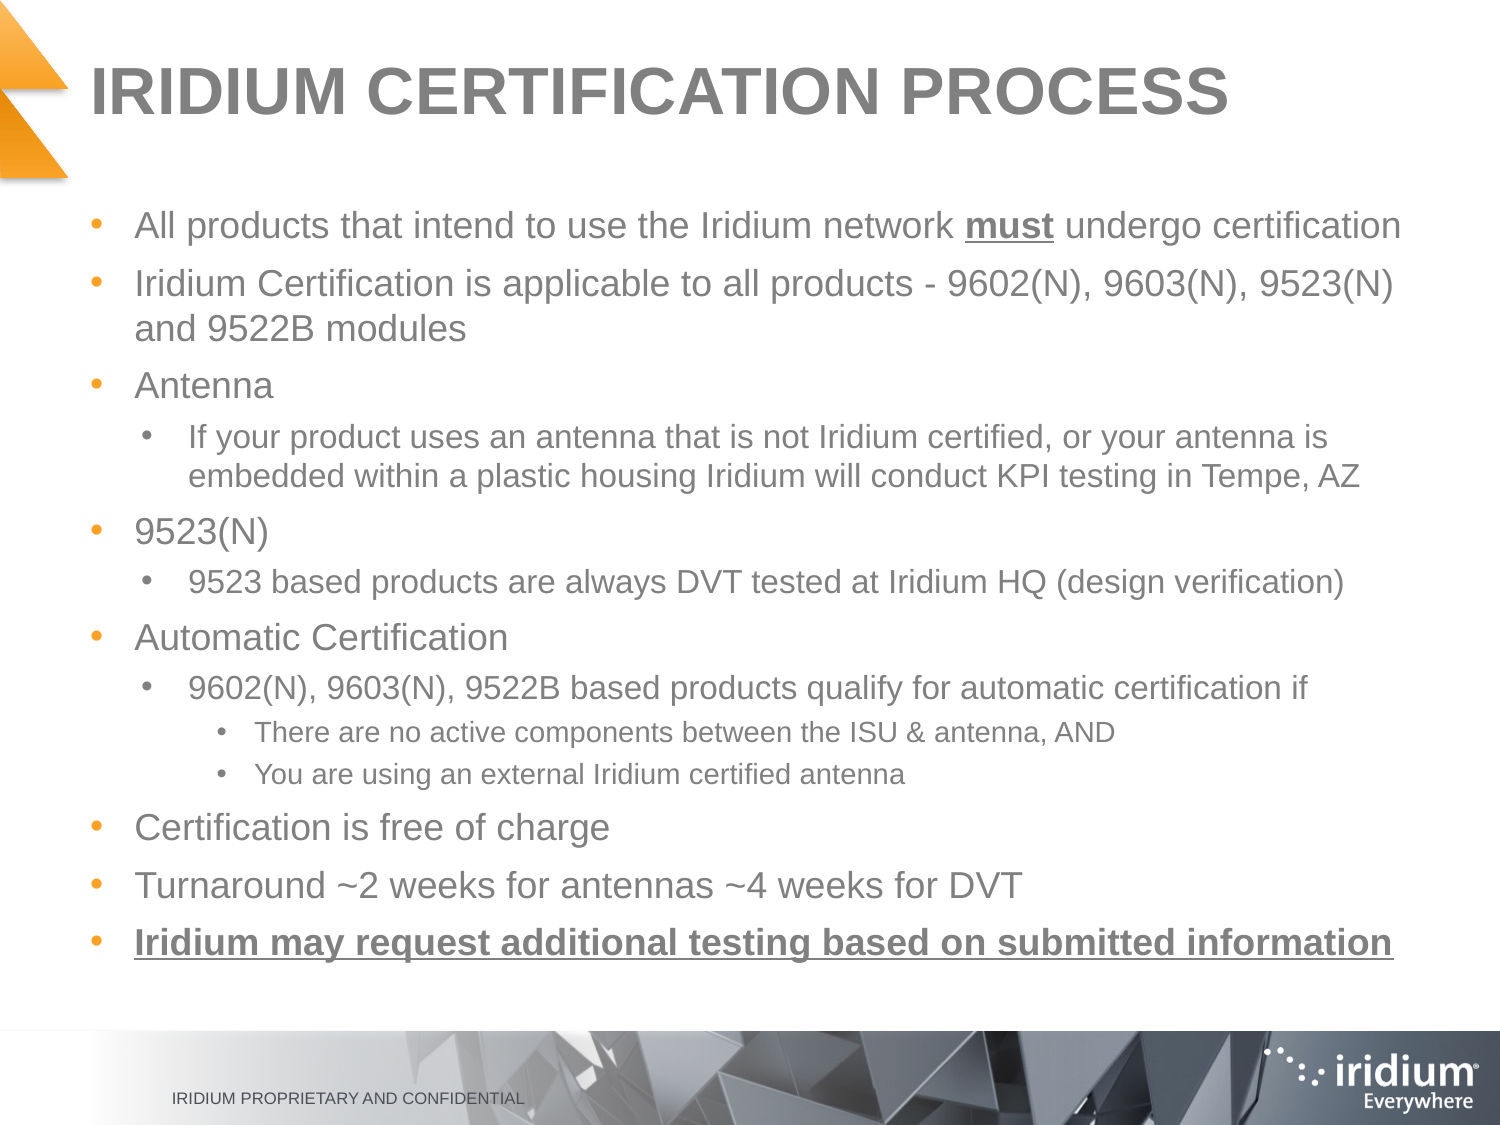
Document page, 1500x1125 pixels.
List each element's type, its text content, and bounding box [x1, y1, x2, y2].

picture [1013, 1031, 1500, 1125]
footer Iridium Proprietary and Confidential [156, 1067, 632, 1116]
title Iridium Certification process [75, 26, 1425, 149]
list All products that intend to use the Iridium network must undergo certification Iridium Certification is applicable to all products - 9602(N), 9603(N), 9523(N) and 9522B modules Antenna If your product uses an antenna that is not Iridium certified, or your antenna is embedded within a plastic housing Iridium will conduct KPI testing in Tempe, AZ 9523(N) 9523 based products are always DVT tested at Iridium HQ (design verification) Automatic Certification 9602(N), 9603(N), 9522B based products qualify for automatic certification if There are no active components between the ISU & antenna, AND You are using an external Iridium certified antenna Certification is free of charge Turnaround ~2 weeks for antennas ~4 weeks for DVT Iridium may request additional testing based on submitted information [75, 193, 1425, 1067]
